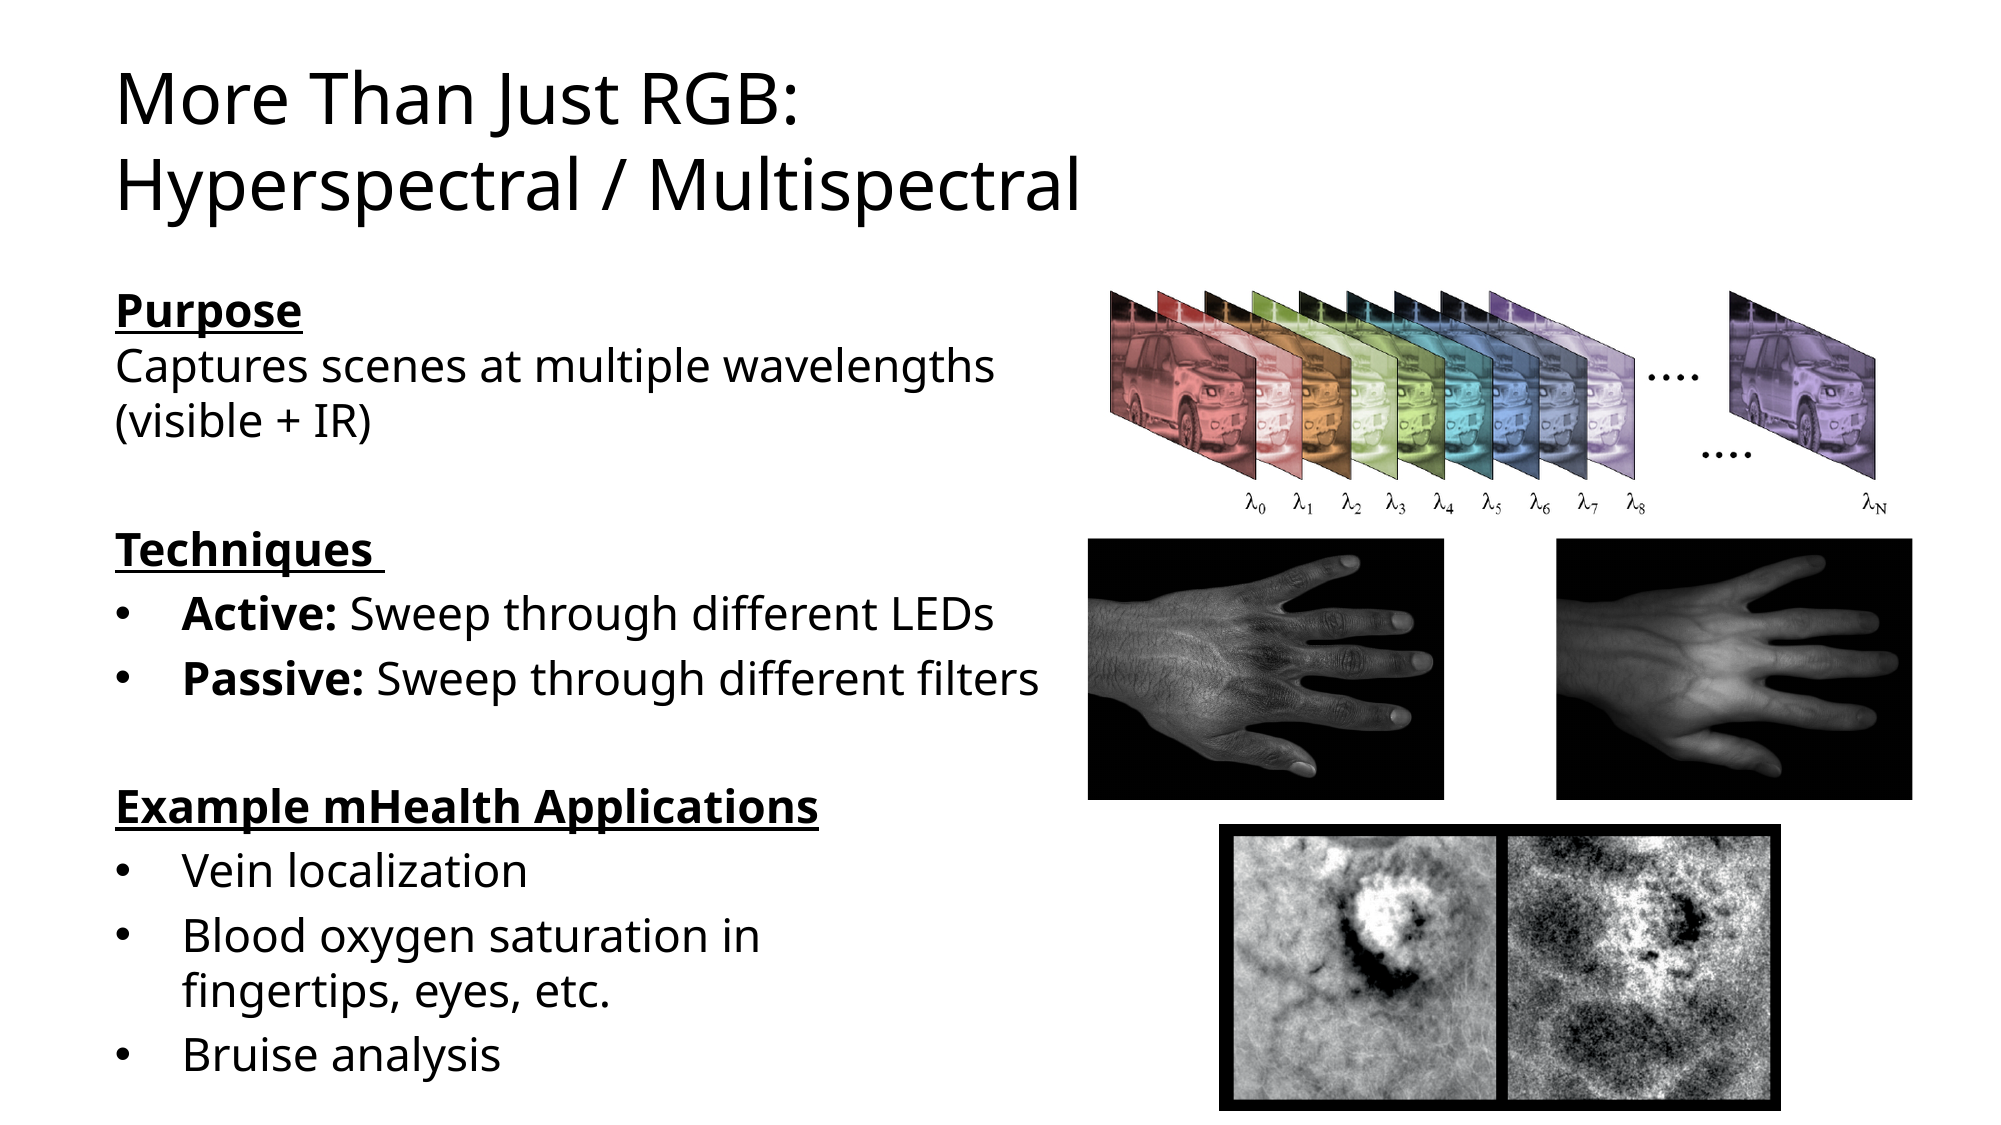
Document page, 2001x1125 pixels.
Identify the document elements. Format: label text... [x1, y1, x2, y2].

picture [1087, 537, 1445, 801]
picture [1556, 537, 1913, 801]
picture [1087, 262, 1913, 533]
list Purpose Captures scenes at multiple wavelengths (visible + IR) Techniques Active: Sweep through different LEDs Passive: Sweep through different filters Example mHealth Applications Vein localization Blood oxygen saturation in fingertips, eyes, etc. Bruise analysis [99, 262, 1100, 1100]
title More Than Just RGB: Hyperspectral / Multispectral [99, 45, 1900, 233]
picture [1219, 824, 1781, 1111]
